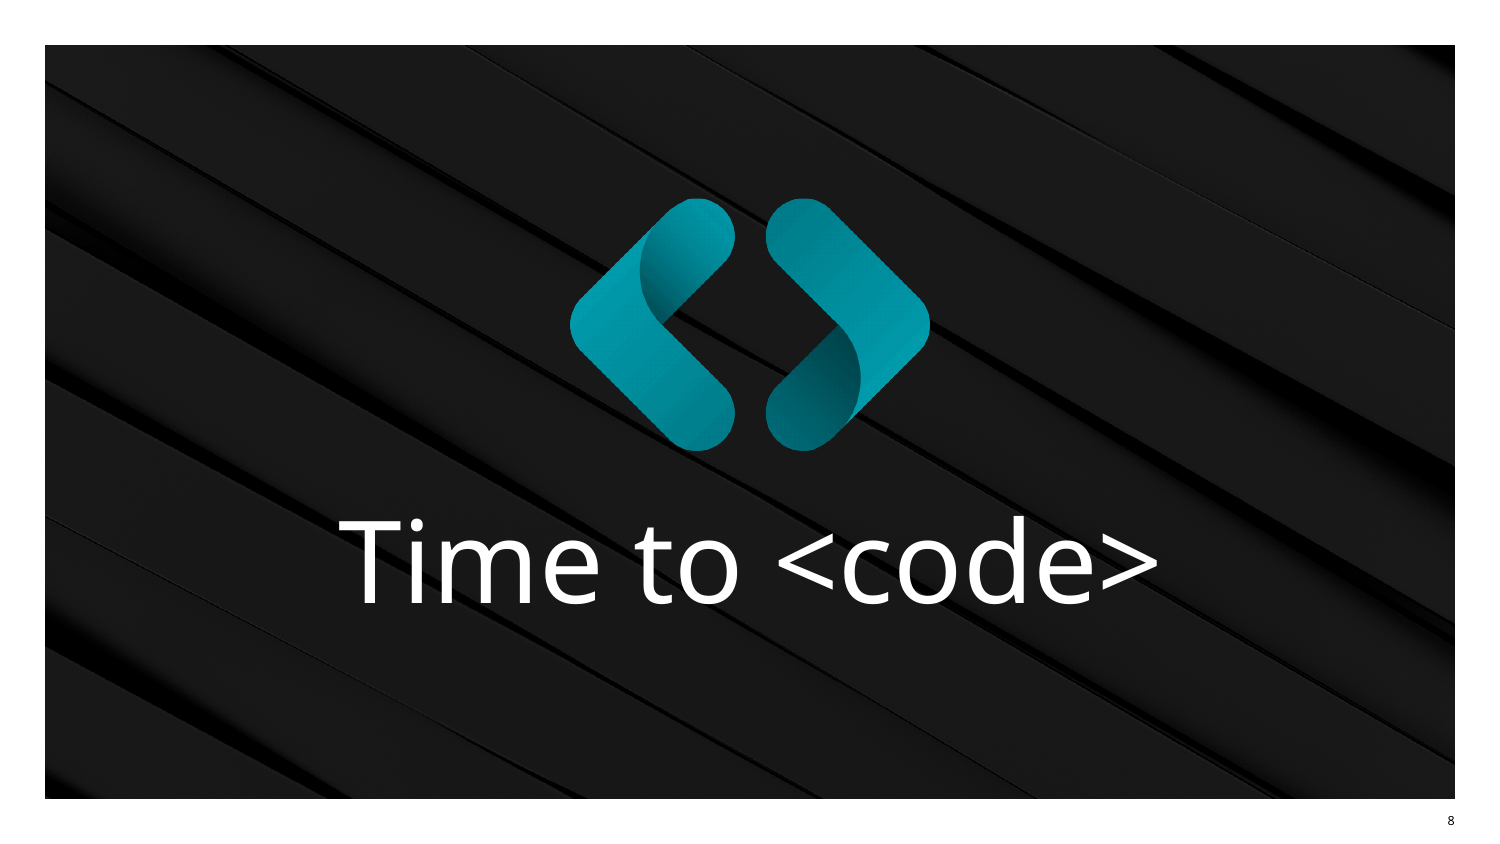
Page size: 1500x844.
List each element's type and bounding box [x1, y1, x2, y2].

picture [45, 45, 1455, 799]
